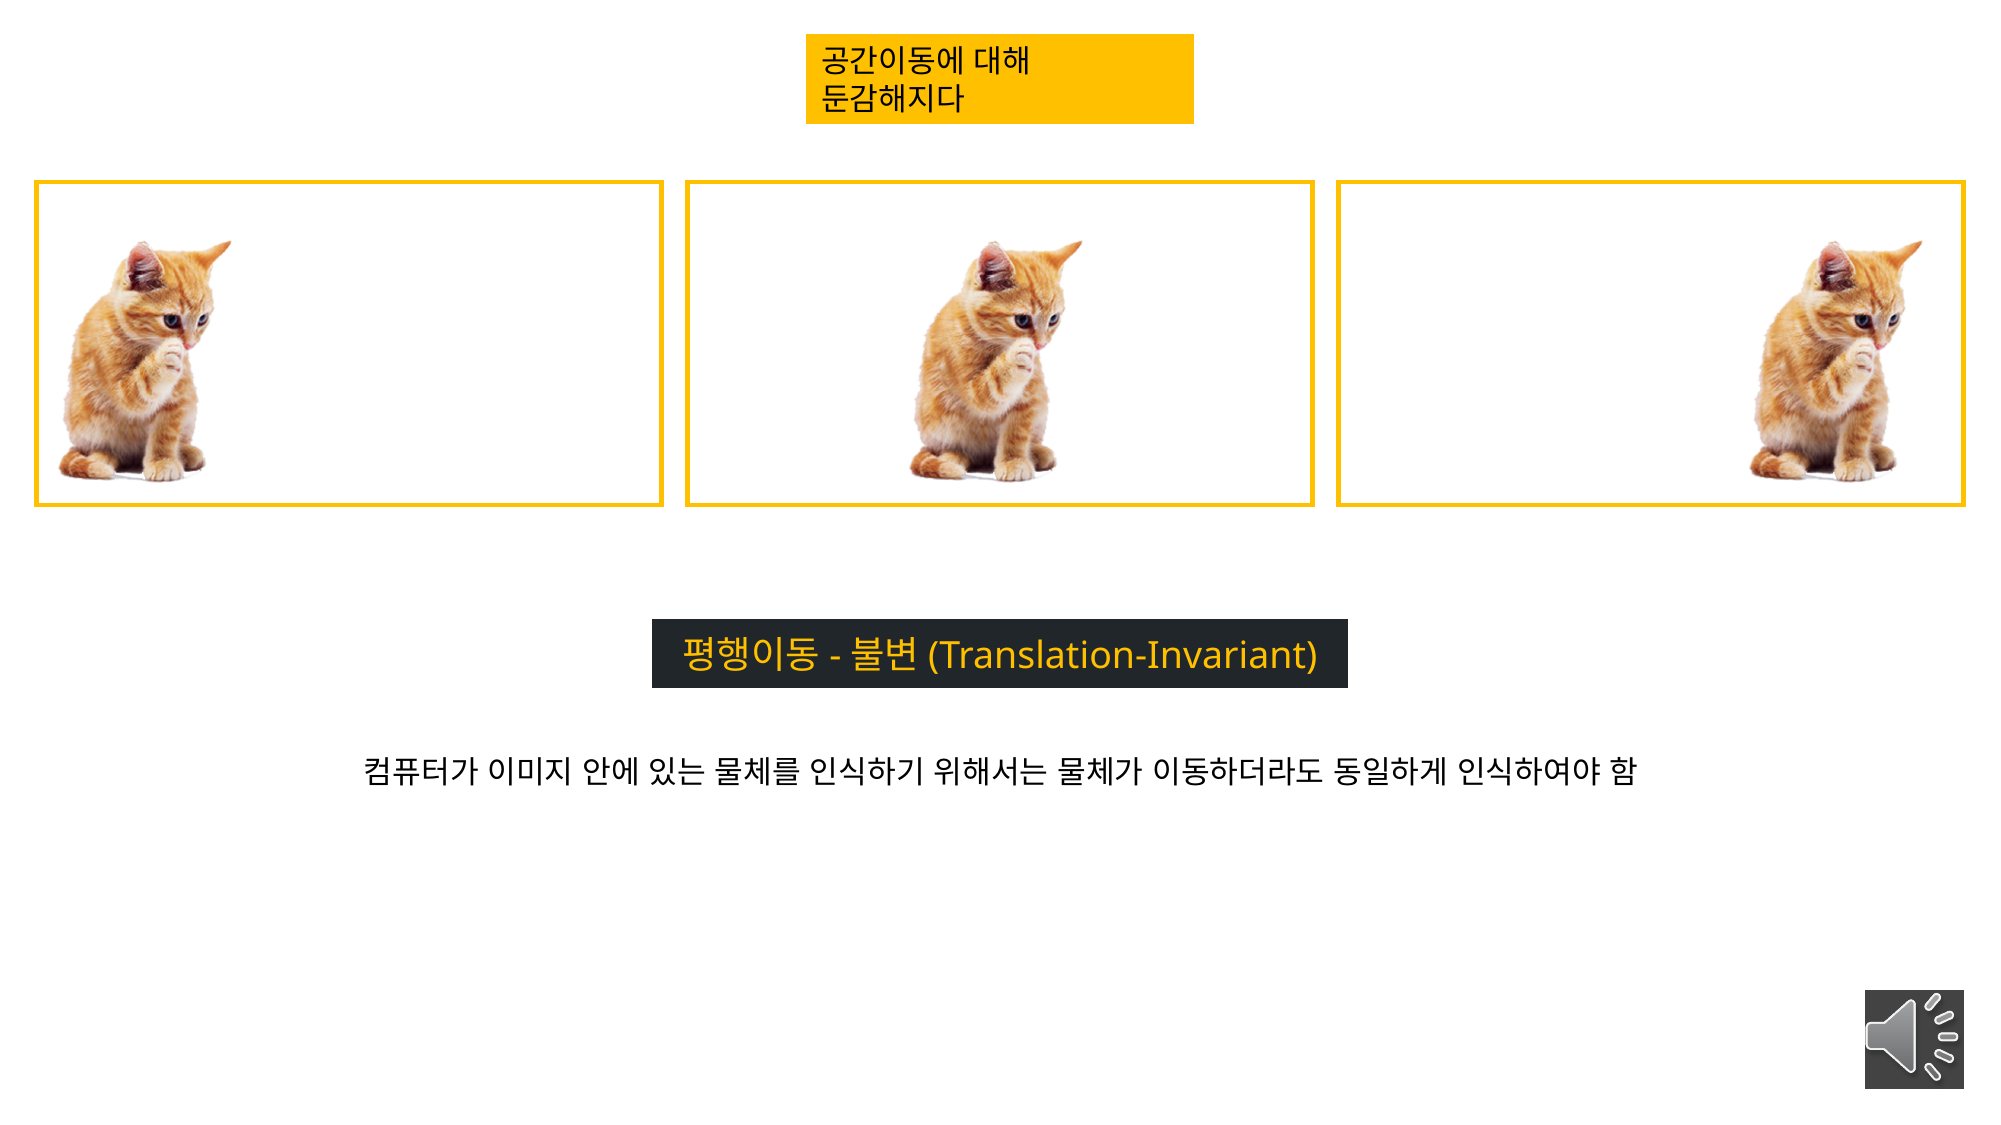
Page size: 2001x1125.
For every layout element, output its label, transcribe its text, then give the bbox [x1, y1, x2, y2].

picture [1678, 195, 2000, 519]
picture [1864, 989, 1965, 1090]
text_box 공간이동에 대해 둔감해지다 [806, 34, 1194, 124]
text_box 컴퓨터가 이미지 안에 있는 물체를 인식하기 위해서는 물체가 이동하더라도 동일하게 인식하여야 함 [348, 744, 1654, 797]
picture [838, 195, 1162, 519]
text_box [1338, 181, 1964, 506]
text_box 평행이동-불변(Translation-Invariant) [652, 619, 1348, 688]
text_box [687, 181, 1313, 506]
text_box [36, 181, 662, 506]
picture [0, 195, 311, 519]
